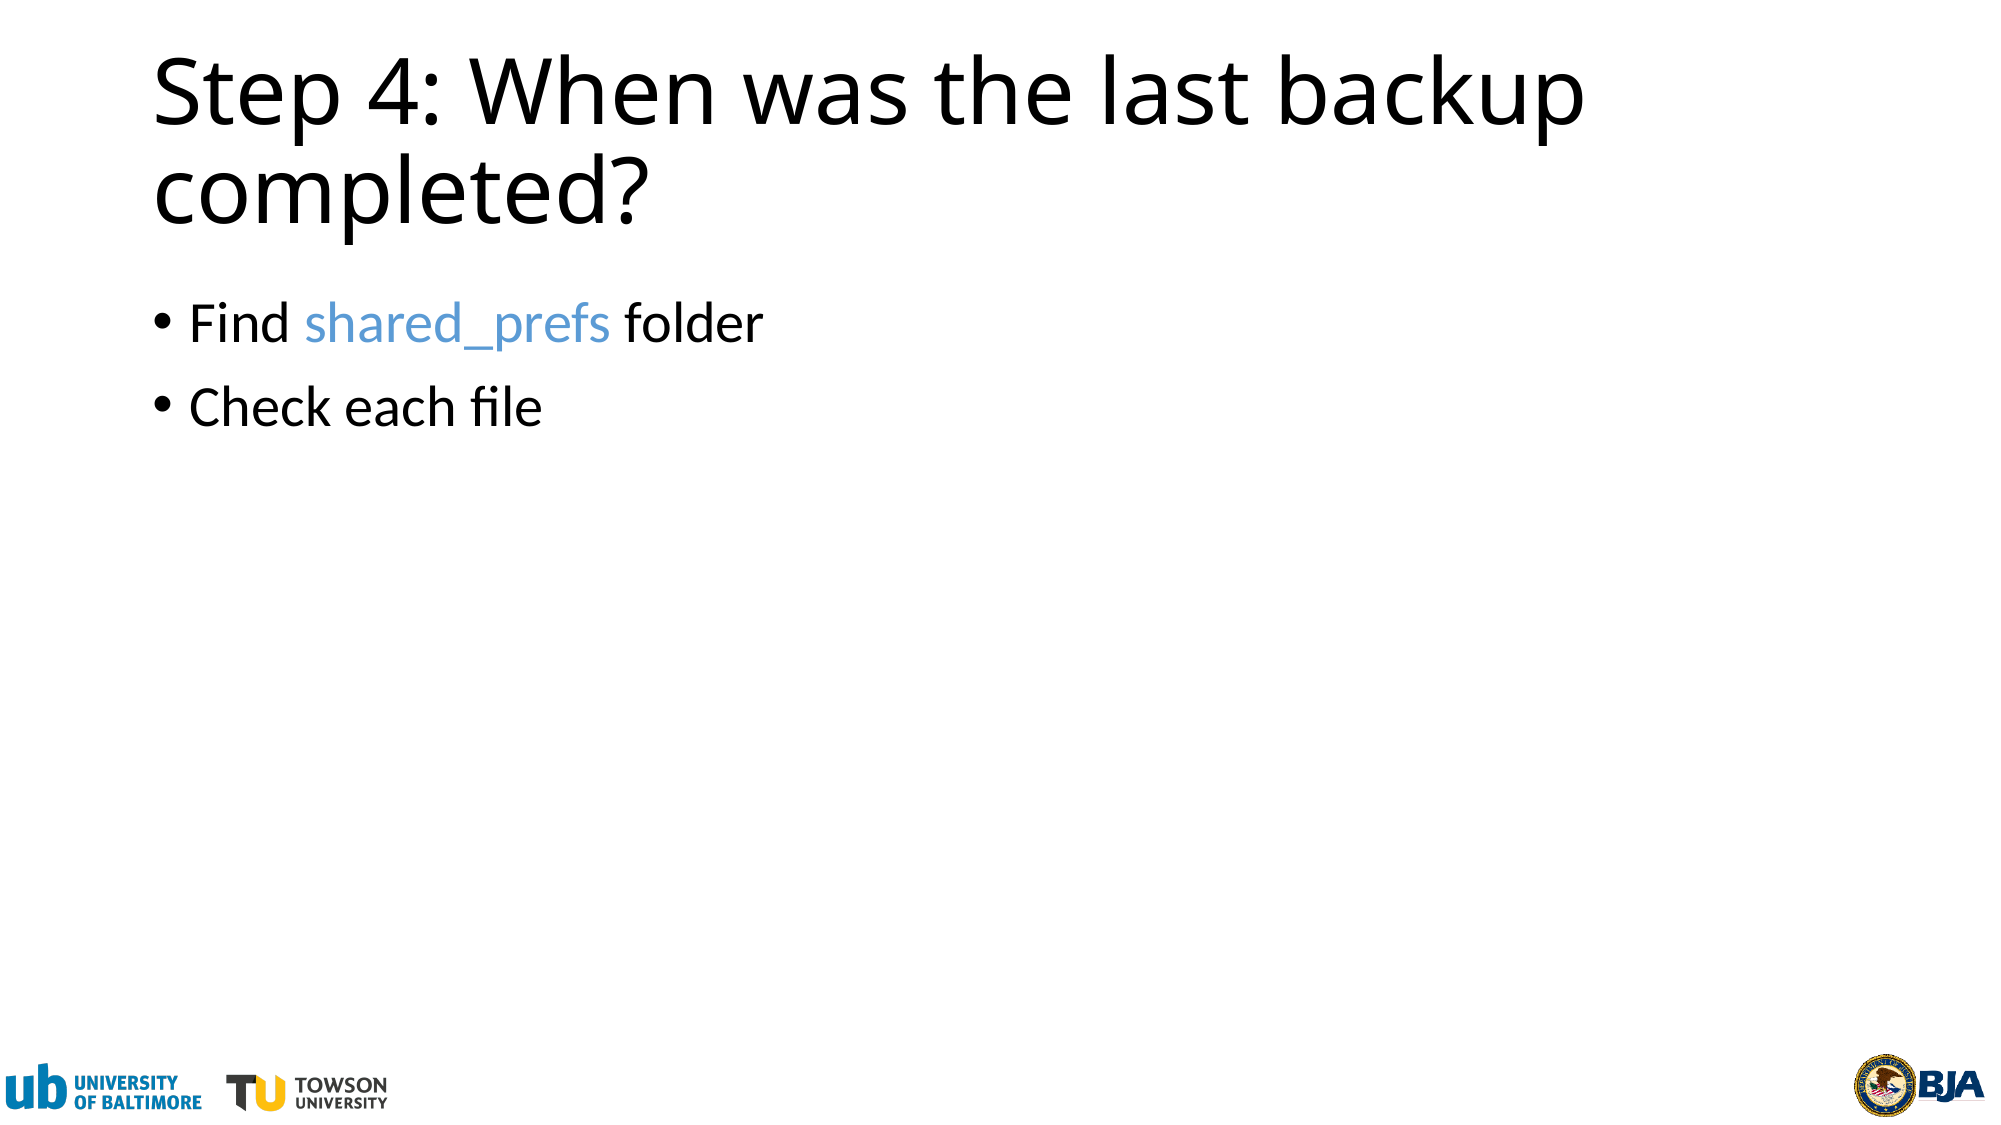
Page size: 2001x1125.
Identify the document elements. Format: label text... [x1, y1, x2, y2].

title Step 4: When was the last backup completed? [137, 9, 1863, 280]
list Find shared_prefs folder Check each file [137, 284, 1787, 1014]
picture [0, 1031, 407, 1125]
picture [1854, 1054, 1986, 1117]
